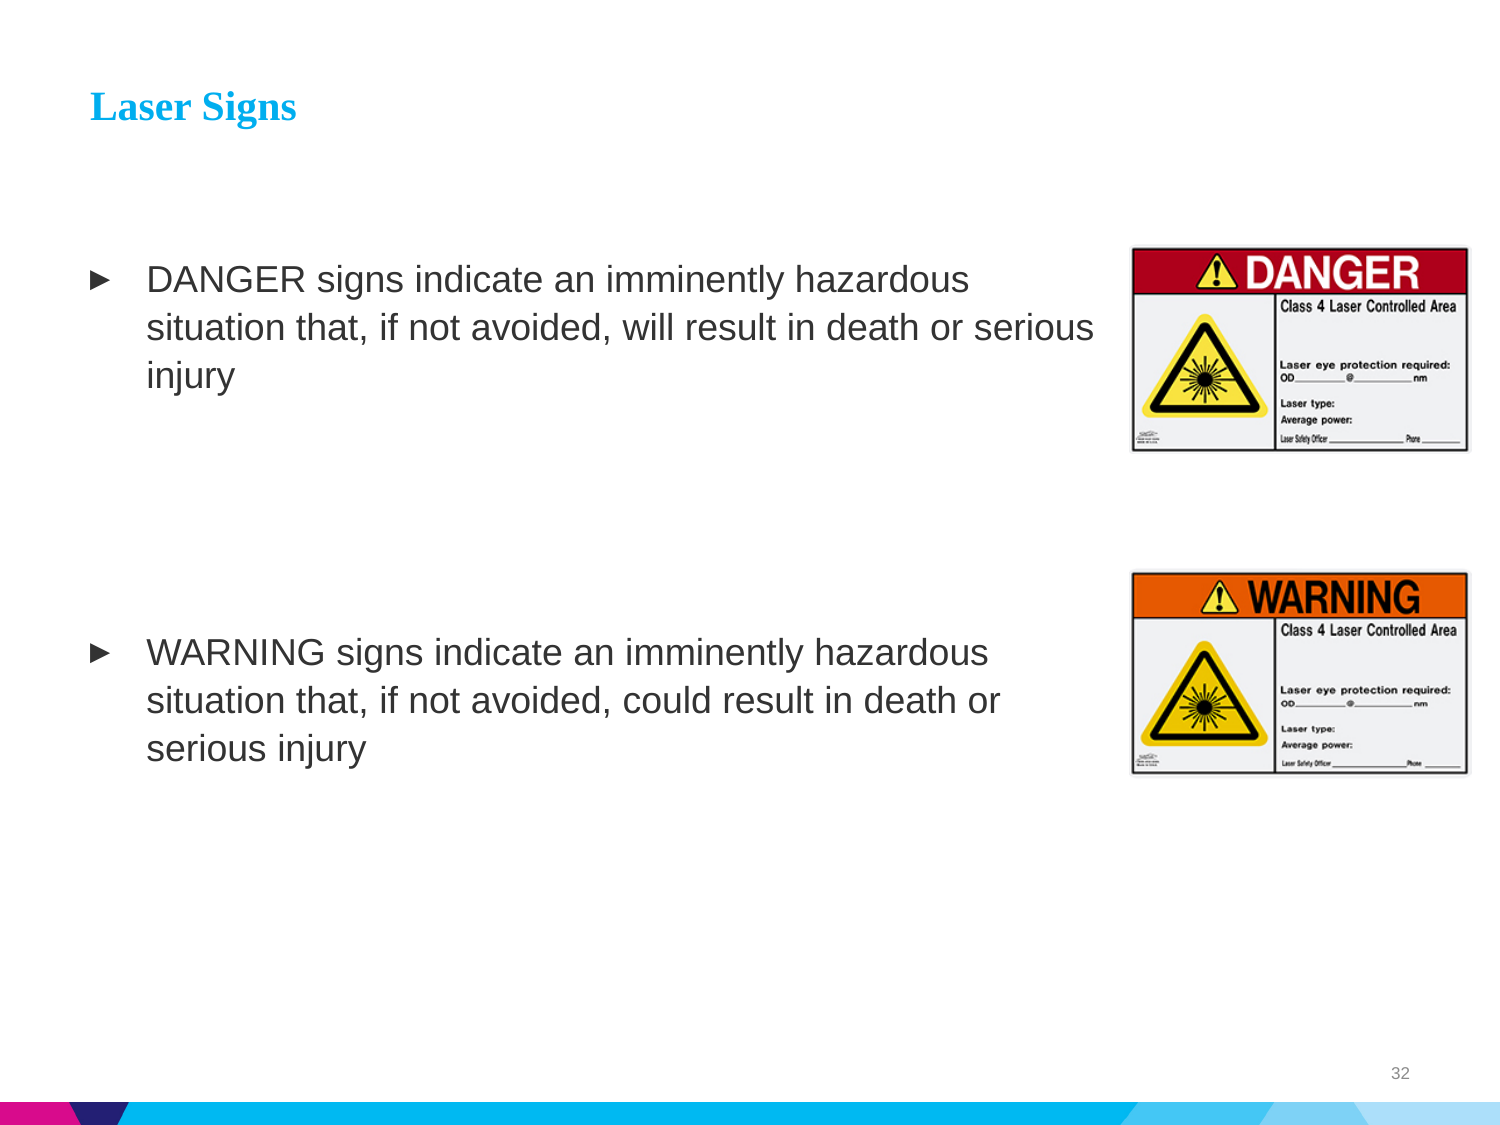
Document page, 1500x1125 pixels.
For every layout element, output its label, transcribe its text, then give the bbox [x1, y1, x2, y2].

picture [1128, 566, 1472, 781]
picture [1128, 244, 1472, 454]
picture [1122, 1102, 1500, 1125]
slide_number 32 [1074, 1042, 1425, 1103]
list DANGER signs indicate an imminently hazardous situation that, if not avoided, will result in death or serious injury WARNING signs indicate an imminently hazardous situation that, if not avoided, could result in death or serious injury [75, 244, 1130, 988]
picture [0, 1102, 127, 1125]
title Laser Signs [75, 71, 1425, 175]
